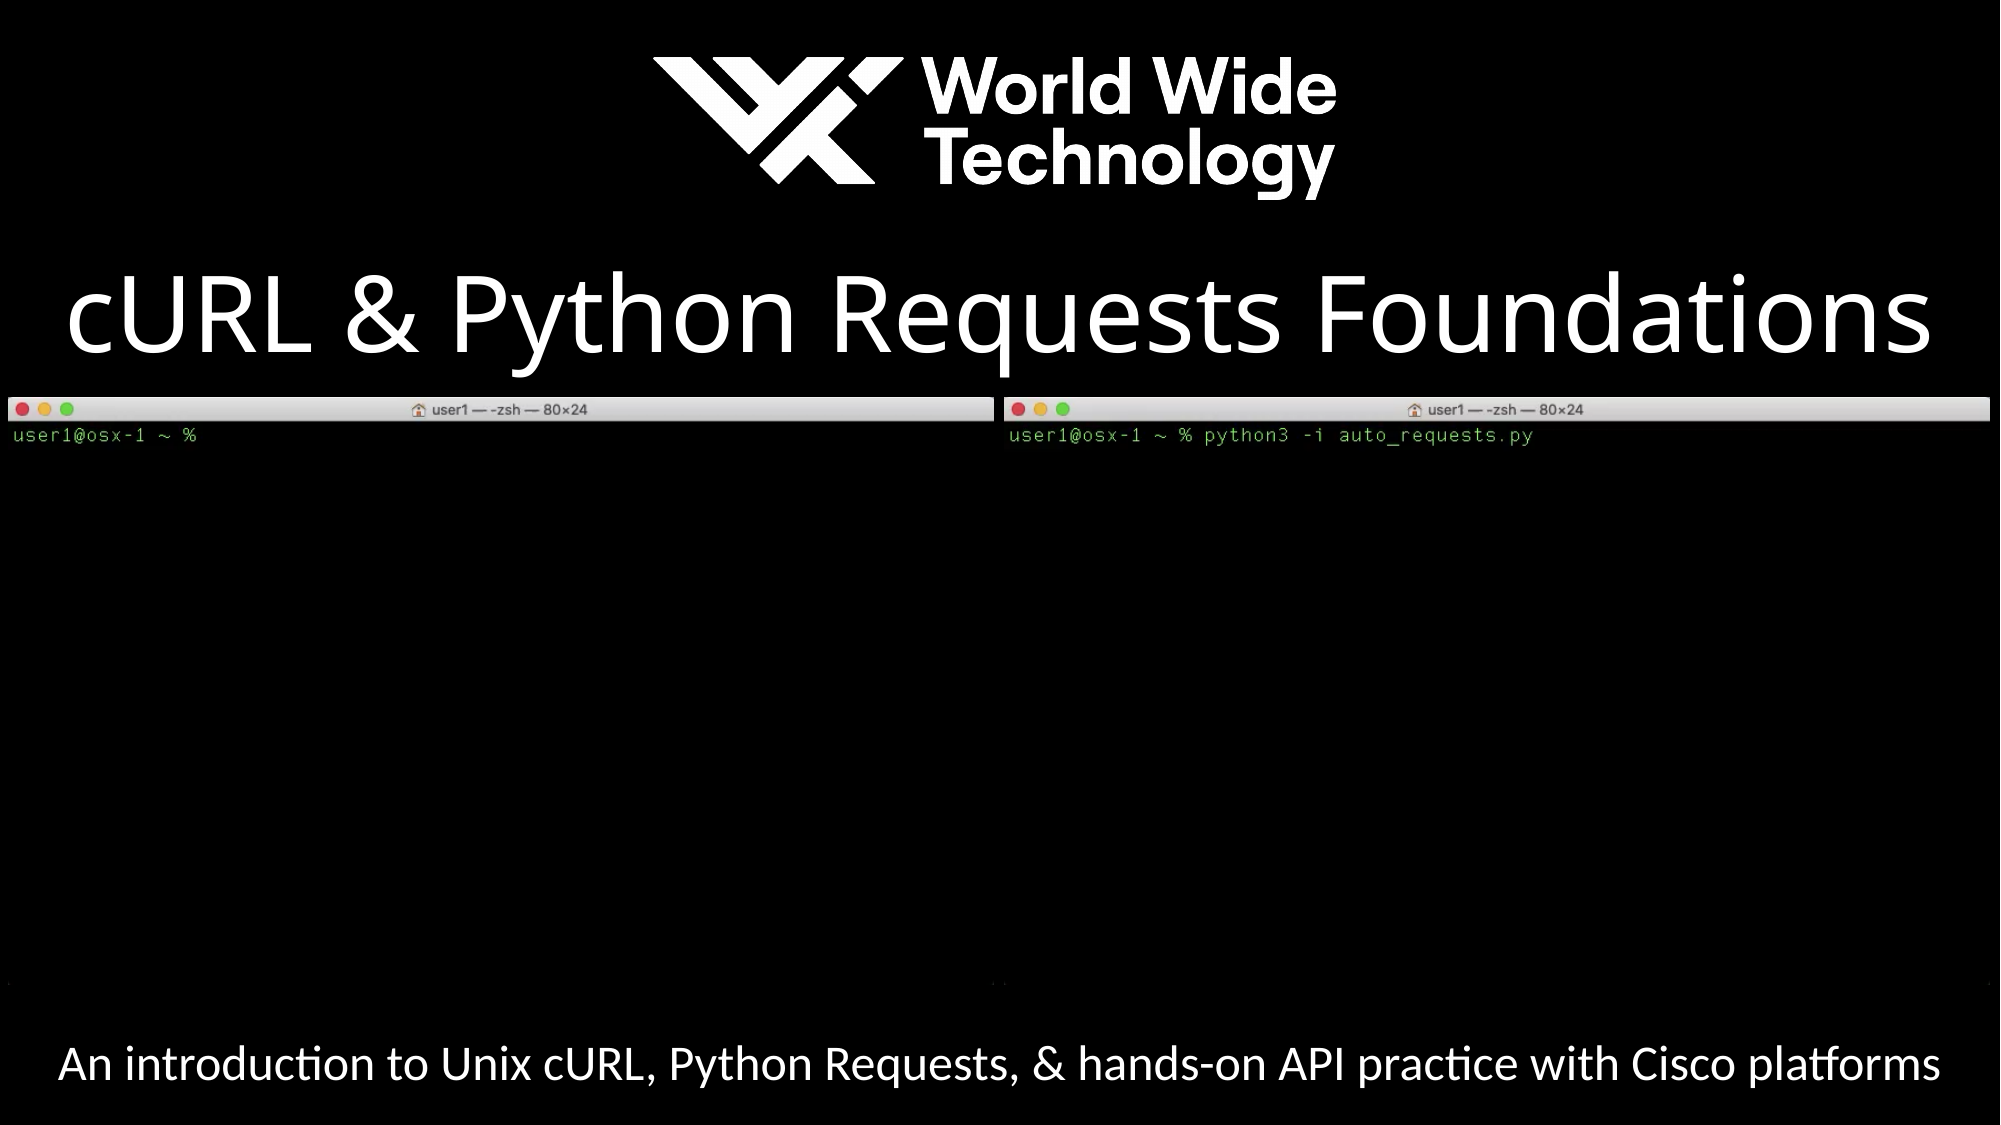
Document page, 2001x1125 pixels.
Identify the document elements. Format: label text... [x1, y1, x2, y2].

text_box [1003, 396, 1990, 986]
subtitle An introduction to Unix cURL, Python Requests, & hands-on API practice with Cisco platforms [16, 1029, 1984, 1111]
title cURL & Python Requests Foundations [16, 172, 1984, 384]
picture [653, 57, 1336, 200]
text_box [7, 396, 995, 986]
